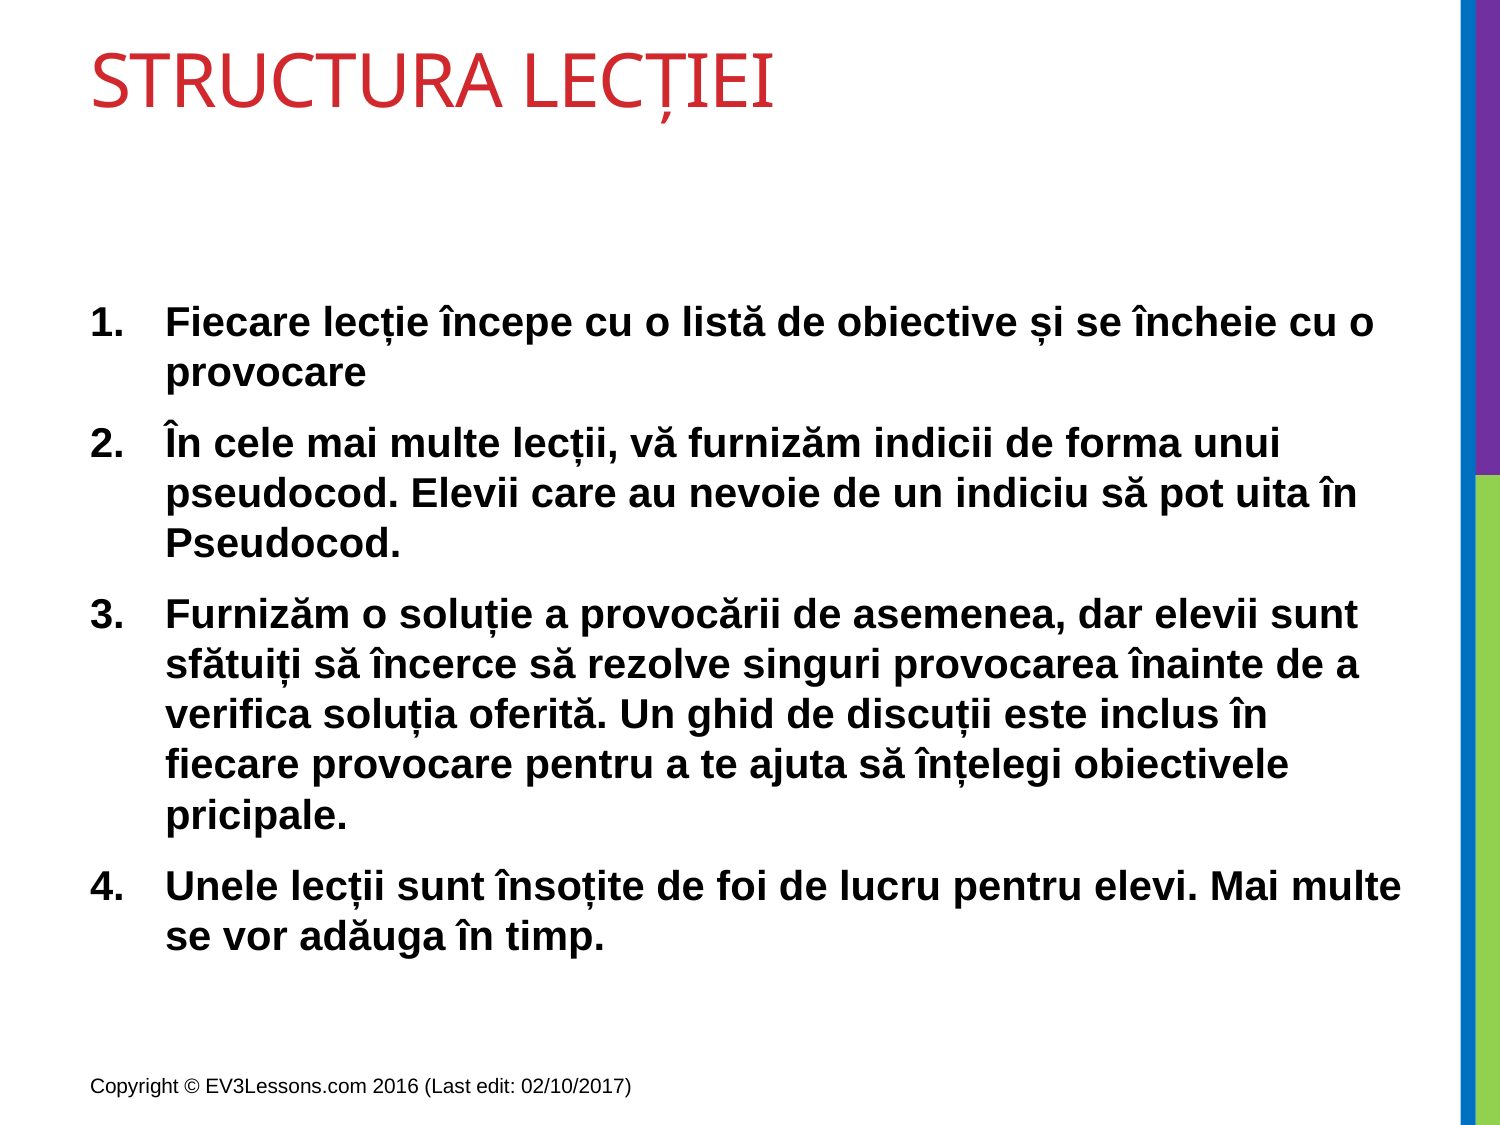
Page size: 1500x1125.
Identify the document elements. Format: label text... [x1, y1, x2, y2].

list Fiecare lecție începe cu o listă de obiective și se încheie cu o provocare În cele mai multe lecții, vă furnizăm indicii de forma unui pseudocod. Elevii care au nevoie de un indiciu să pot uita în Pseudocod. Furnizăm o soluție a provocării de asemenea, dar elevii sunt sfătuiți să încerce să rezolve singuri provocarea înainte de a verifica soluția oferită. Un ghid de discuții este inclus în fiecare provocare pentru a te ajuta să înțelegi obiectivele pricipale. Unele lecții sunt însoțite de foi de lucru pentru elevi. Mai multe se vor adăuga în timp. [75, 287, 1428, 1005]
footer Copyright © EV3Lessons.com 2016 (Last edit: 02/10/2017) [75, 1065, 733, 1112]
title STRUCTURA LECȚIEI [75, 25, 1428, 250]
